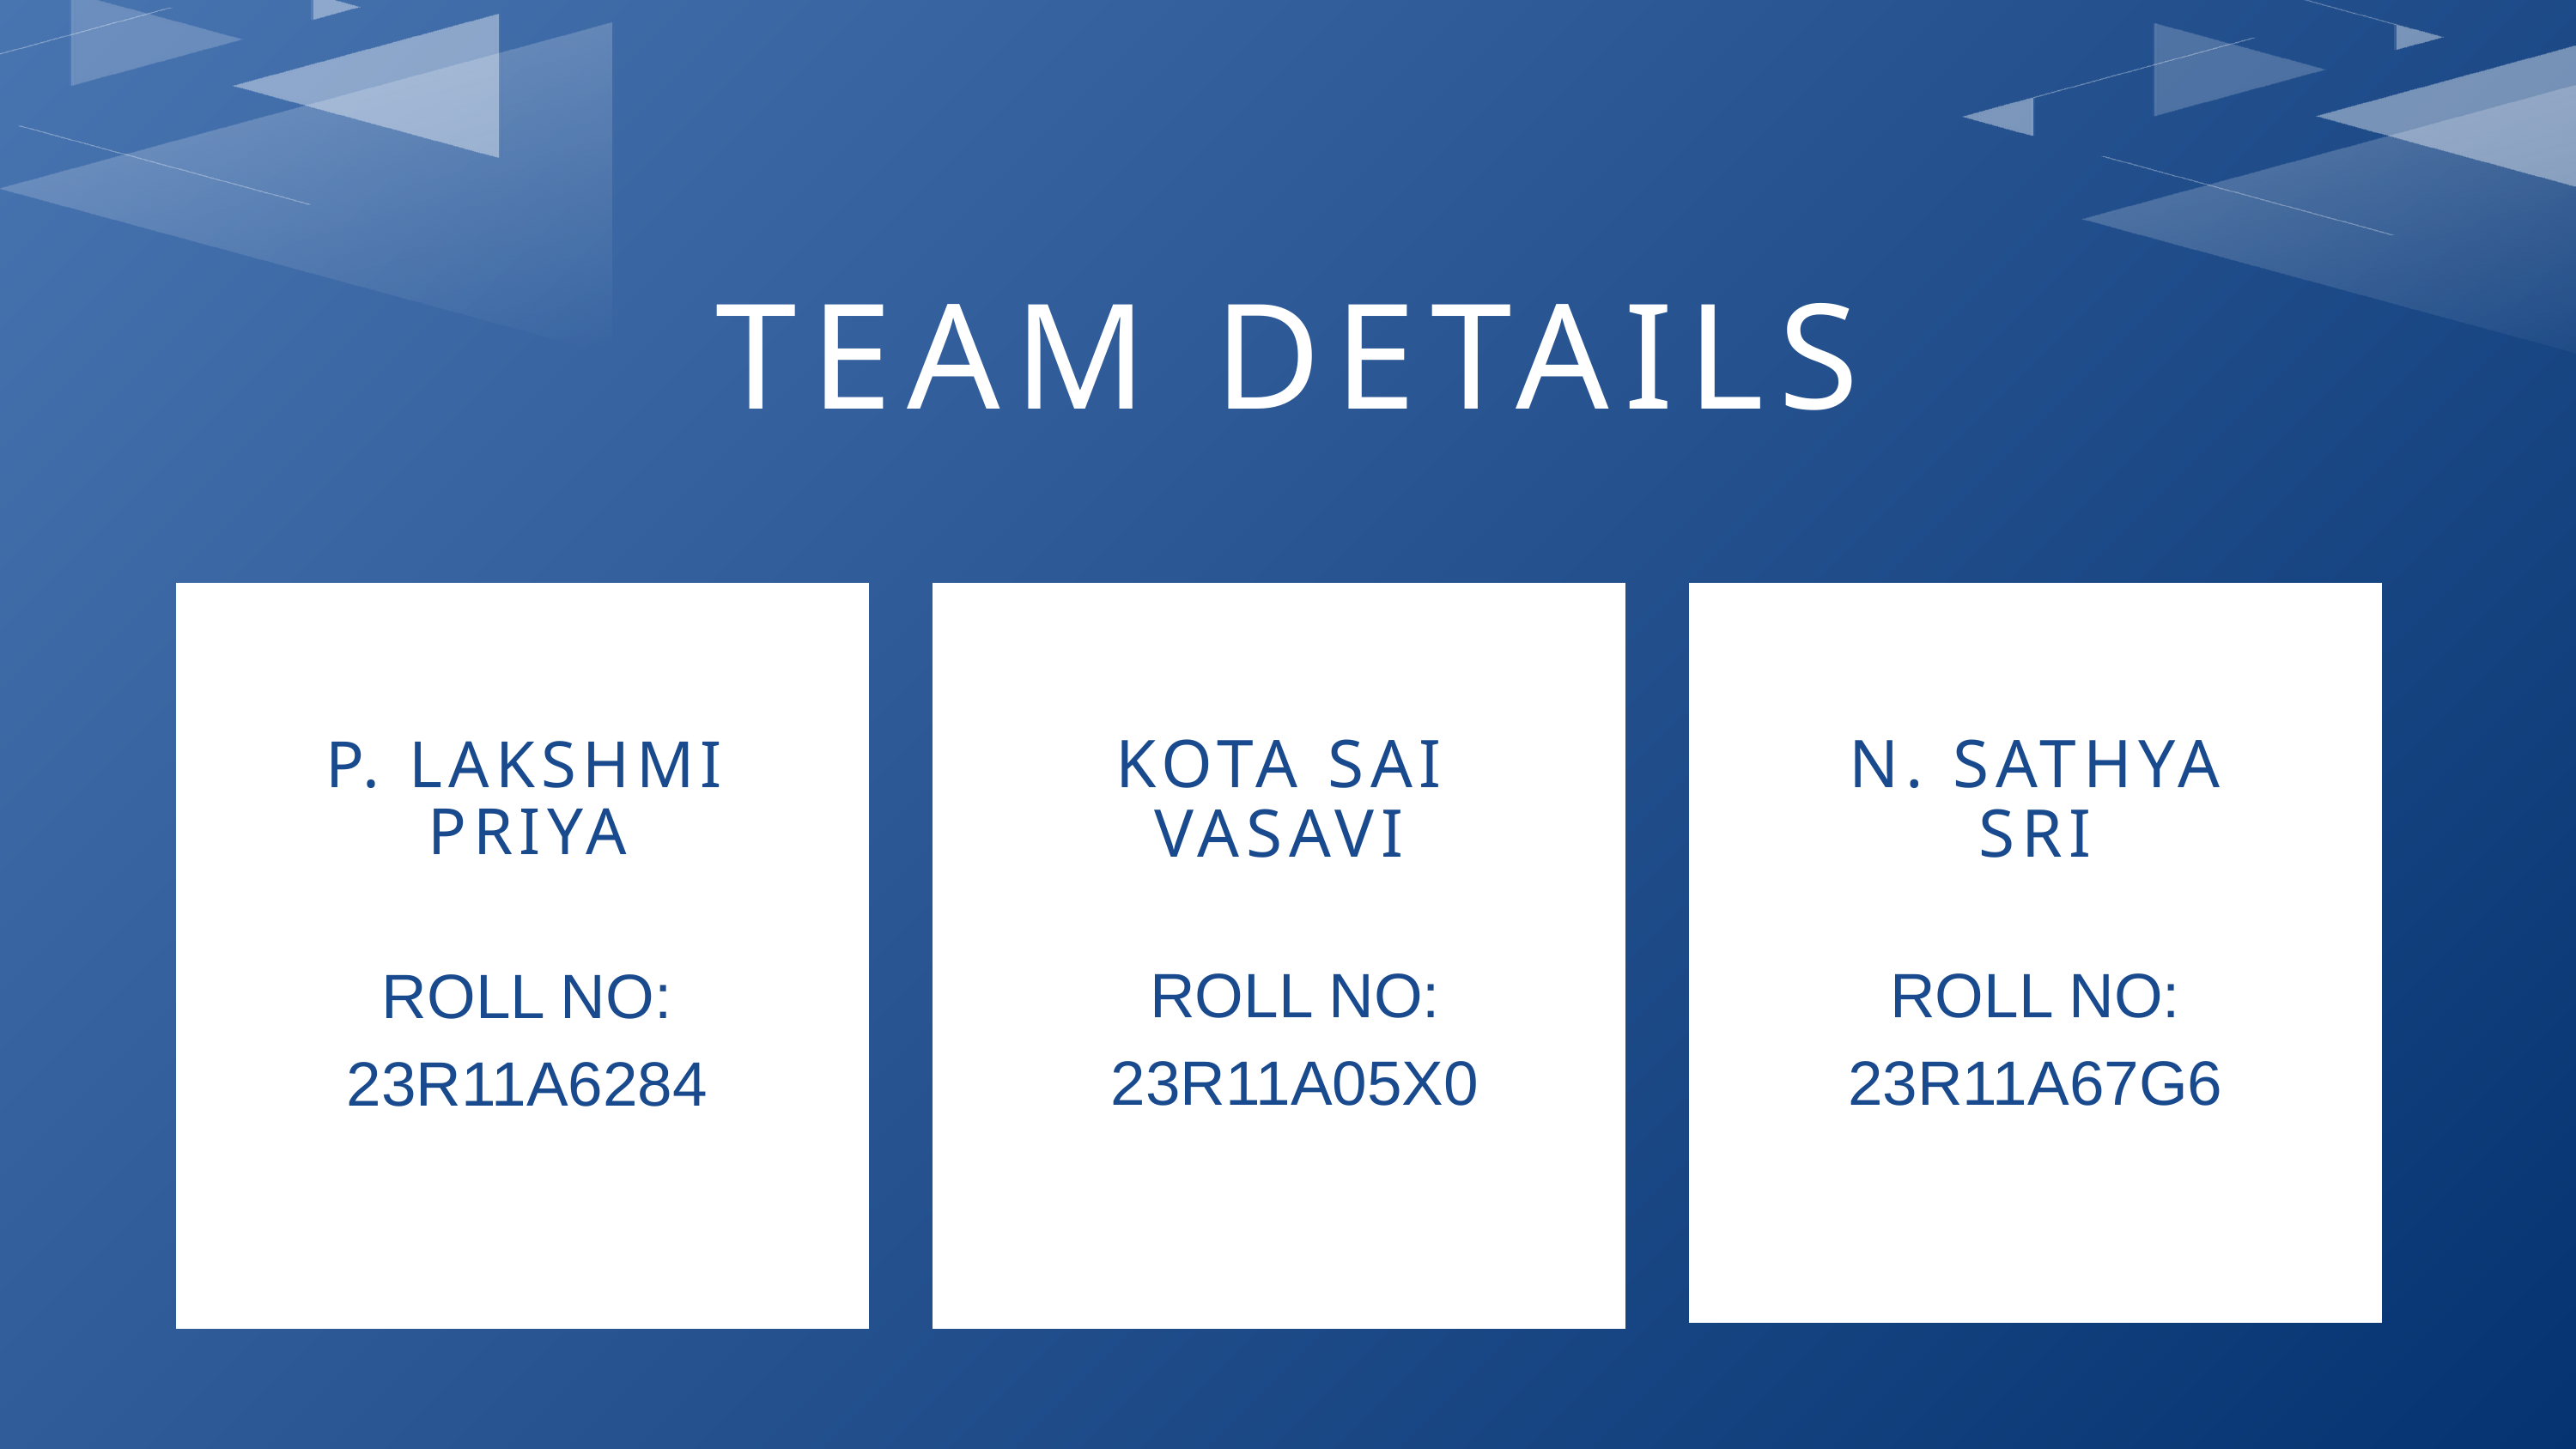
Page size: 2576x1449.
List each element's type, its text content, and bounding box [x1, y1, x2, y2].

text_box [932, 582, 1626, 1330]
text_box TEAM DETAILS [246, 283, 2330, 439]
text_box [175, 582, 870, 1329]
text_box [1688, 582, 2383, 1324]
text_box [0, 0, 615, 353]
text_box [1961, 0, 2576, 384]
